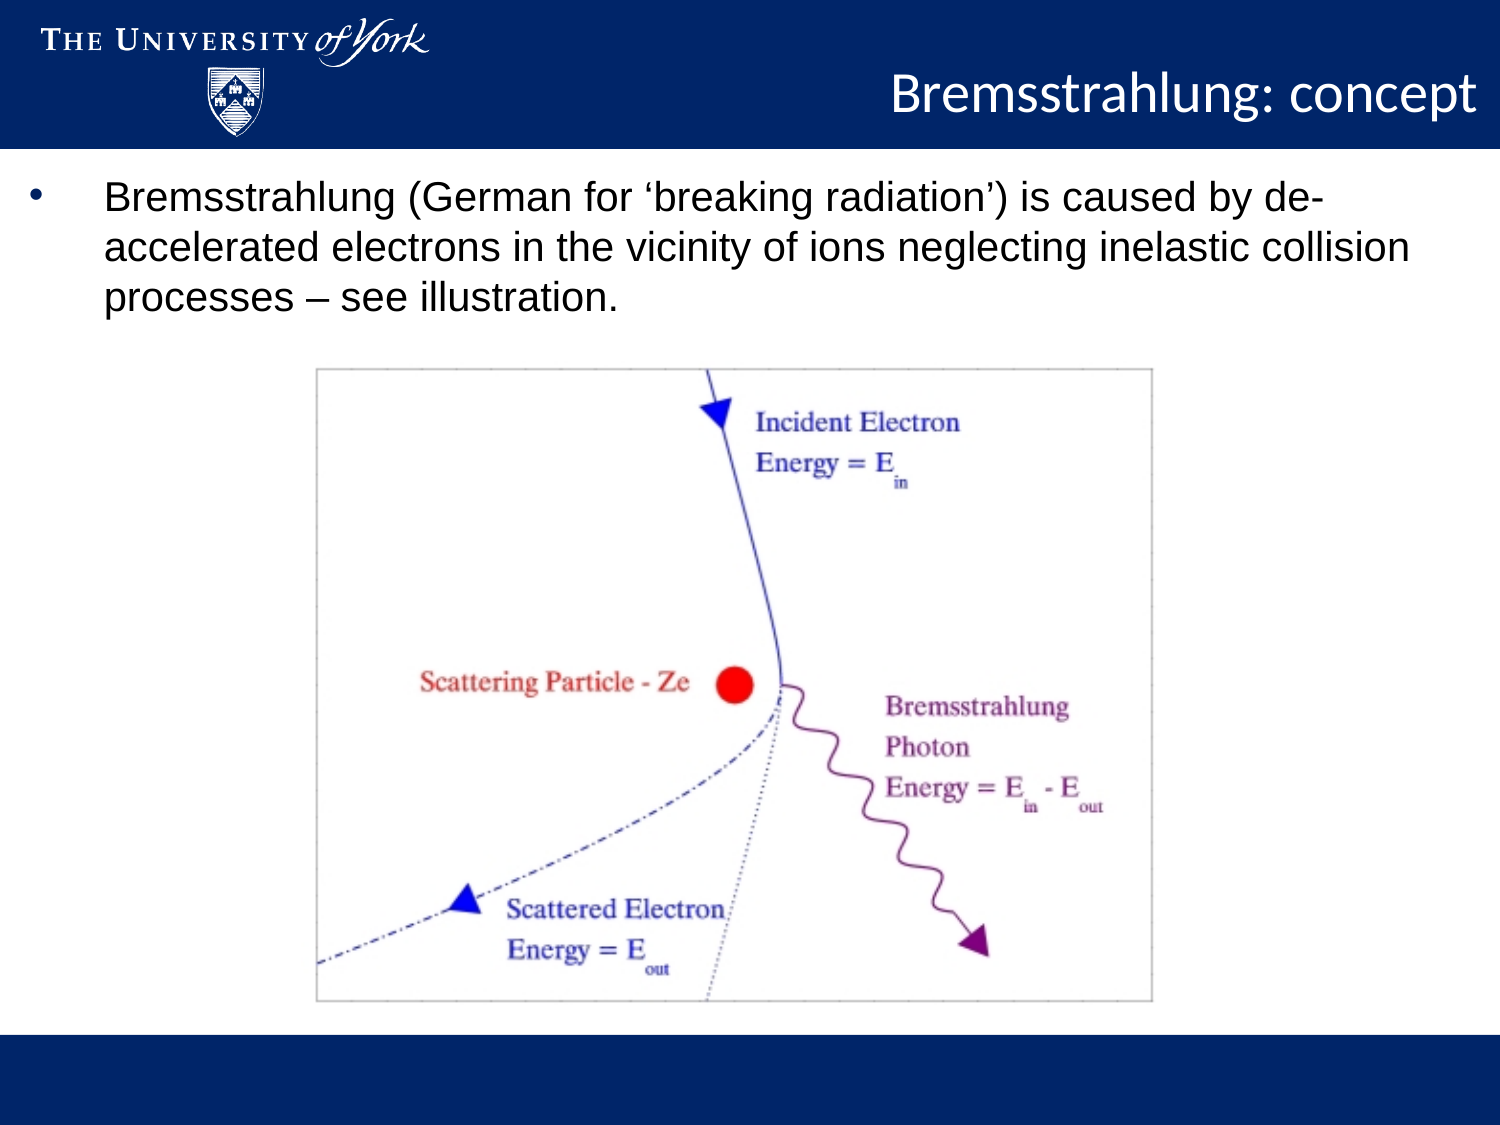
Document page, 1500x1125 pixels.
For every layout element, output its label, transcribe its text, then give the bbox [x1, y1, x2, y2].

picture [41, 18, 430, 138]
text_box Bremsstrahlung: concept [466, 25, 1500, 266]
text_box Bremsstrahlung (German for ‘breaking radiation’) is caused by de-accelerated electrons in the vicinity of ions neglecting inelastic collision processes – see illustration. [0, 161, 1483, 327]
picture [300, 361, 1161, 1015]
